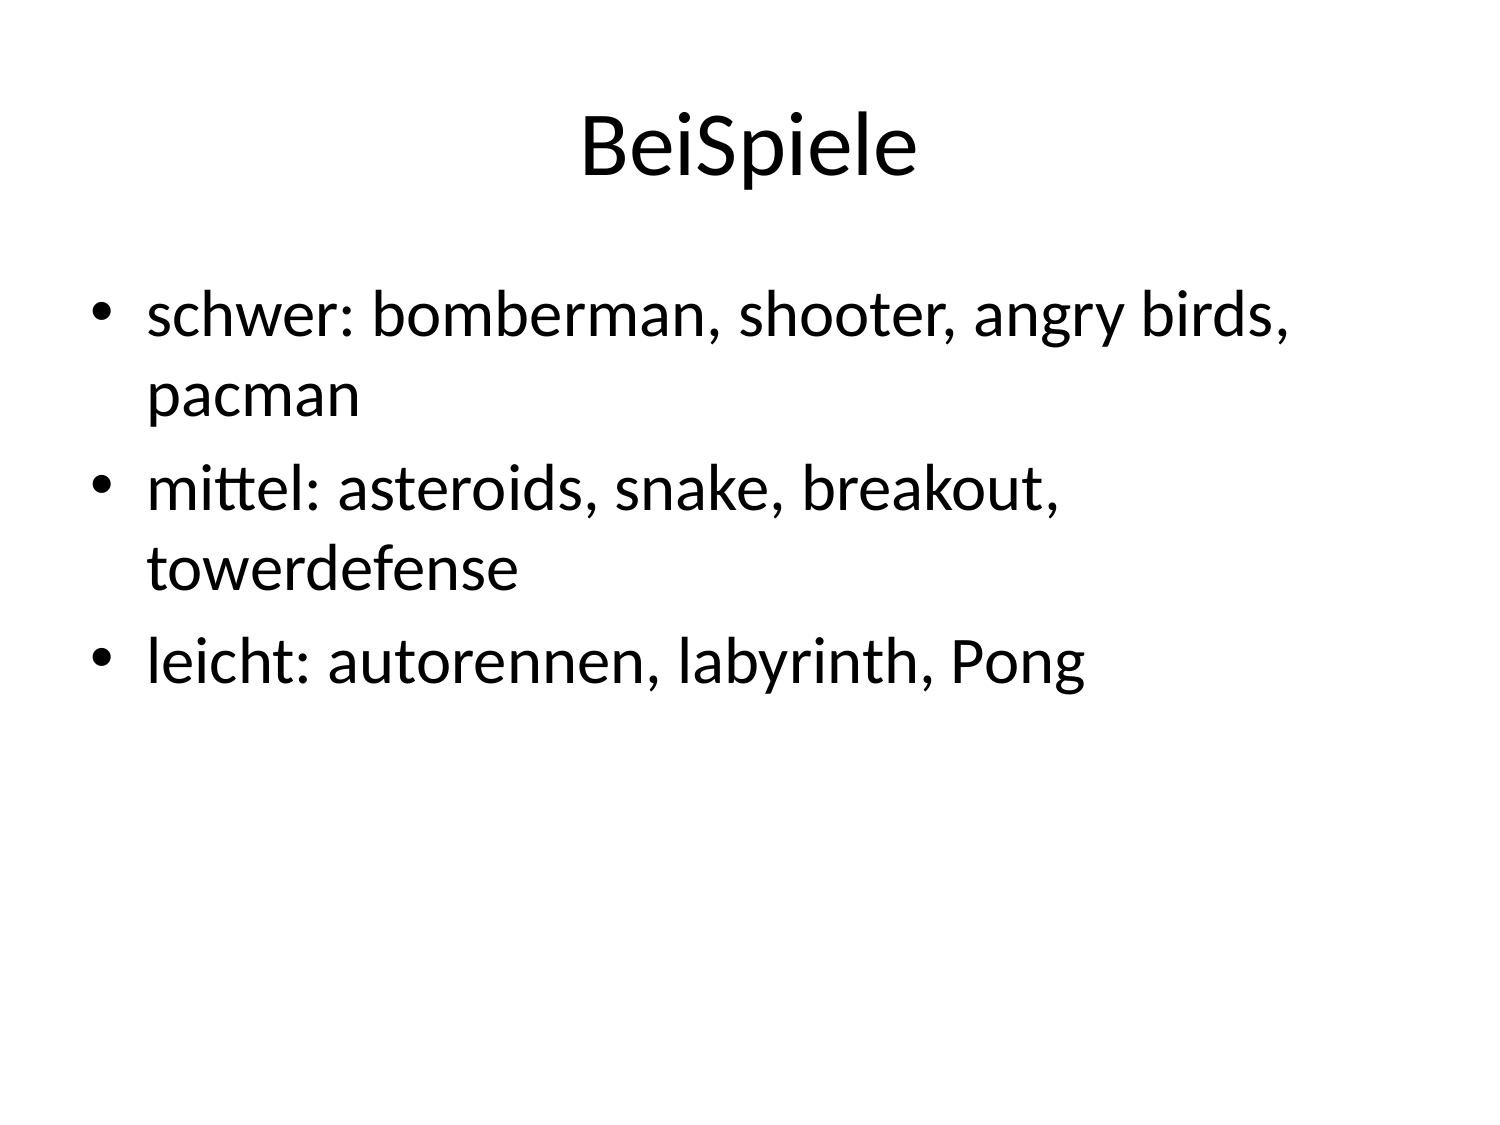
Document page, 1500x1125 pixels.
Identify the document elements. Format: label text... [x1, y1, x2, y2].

title BeiSpiele [75, 45, 1425, 233]
list schwer: bomberman, shooter, angry birds, pacman mittel: asteroids, snake, breakout, towerdefense leicht: autorennen, labyrinth, Pong [75, 262, 1425, 1005]
